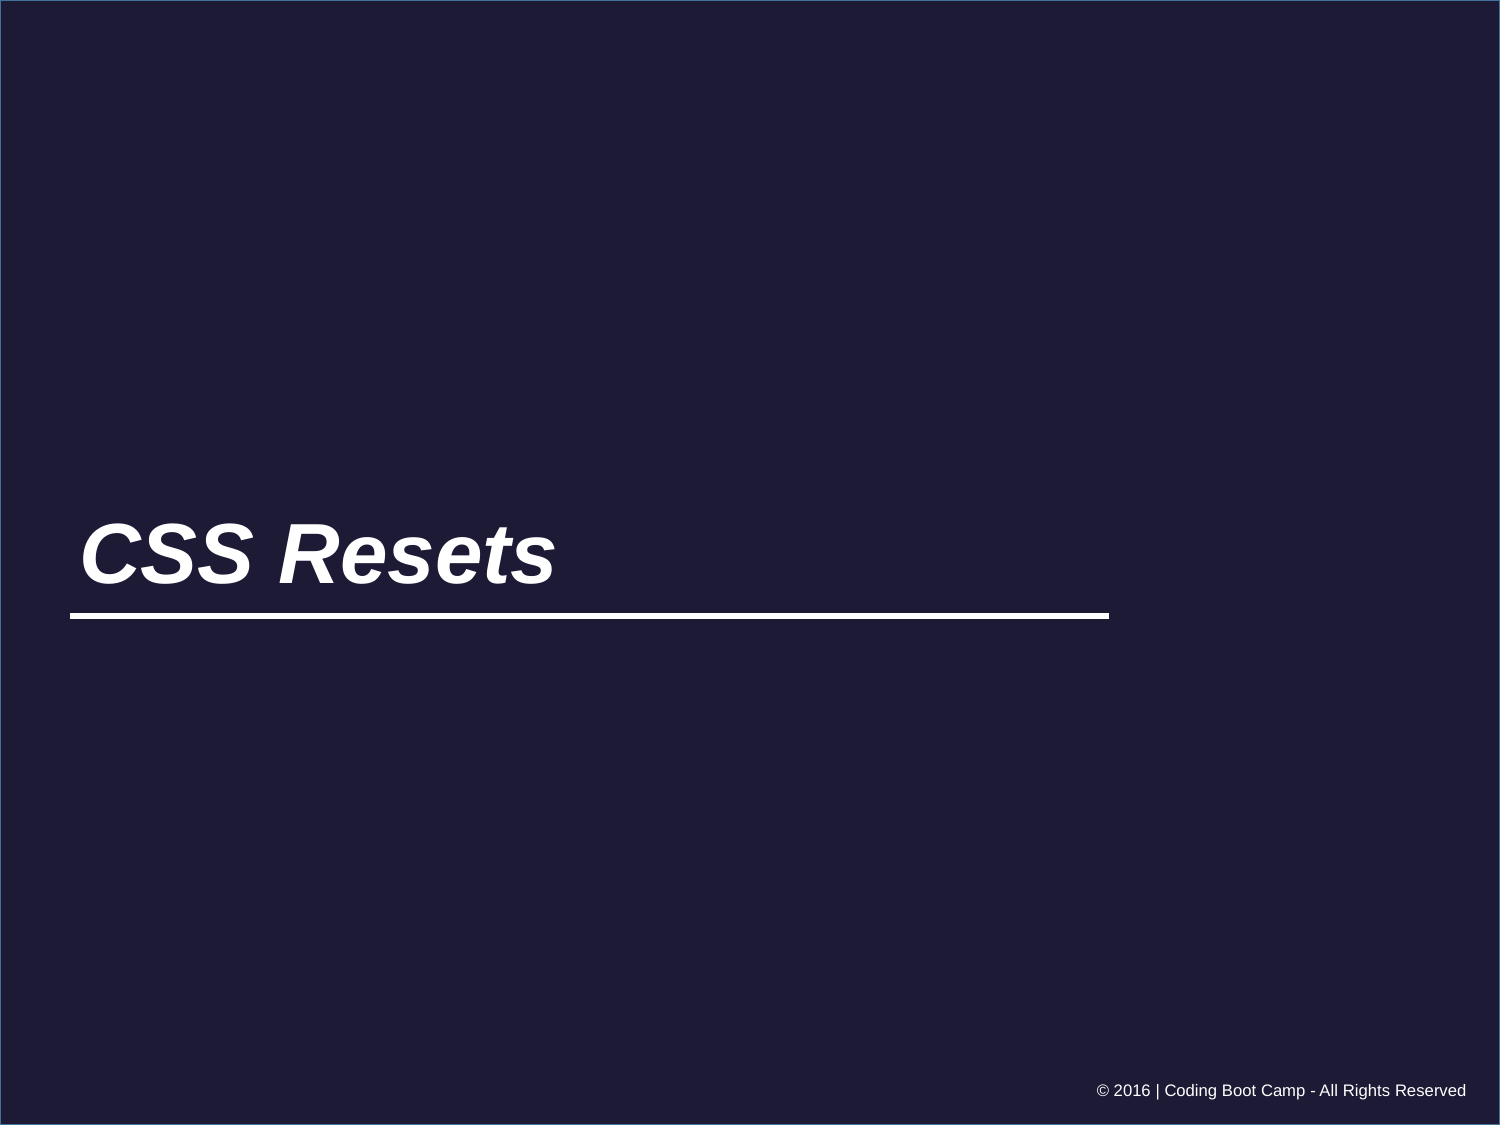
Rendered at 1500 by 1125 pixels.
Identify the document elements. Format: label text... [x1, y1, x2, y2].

title CSS Resets [64, 484, 1415, 628]
